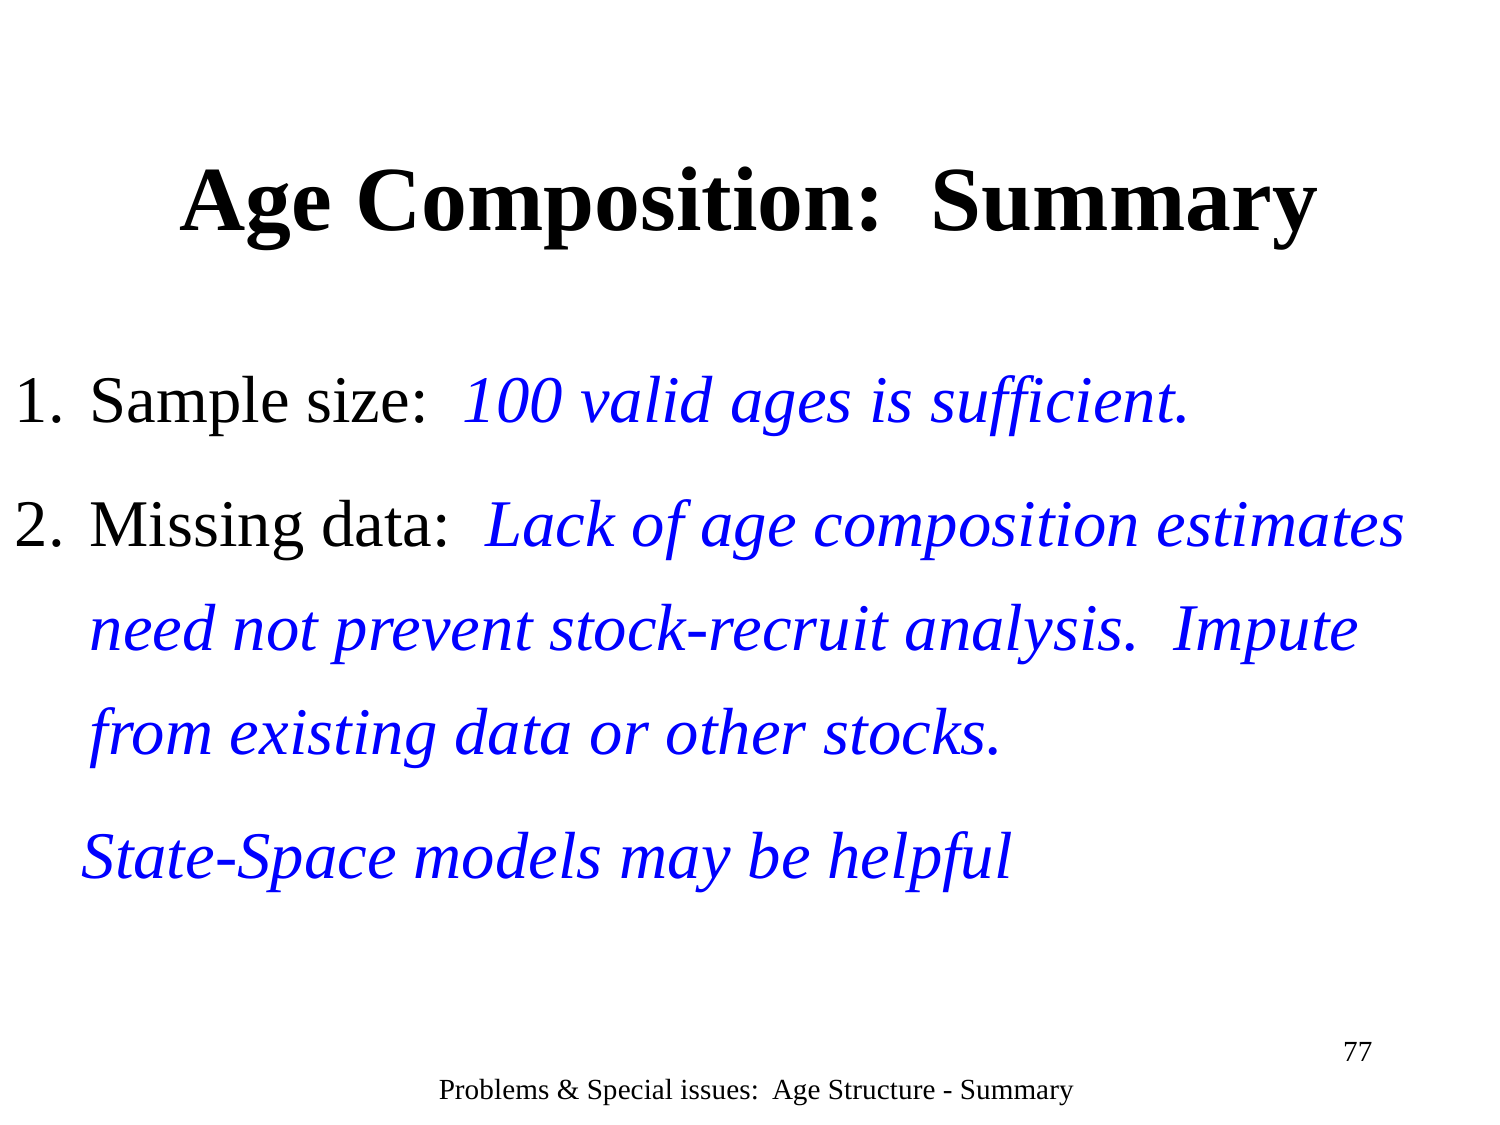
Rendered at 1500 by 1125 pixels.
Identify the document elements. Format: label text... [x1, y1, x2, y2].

text_box 77 [1074, 1024, 1388, 1100]
text_box Sample size: 100 valid ages is sufficient. Missing data: Lack of age composition estimates need not prevent stock-recruit analysis. Impute from existing data or other stocks. State-Space models may be helpful [0, 324, 1500, 900]
title Age Composition: Summary [112, 99, 1388, 288]
text_box Problems & Special issues: Age Structure - Summary [399, 1062, 1114, 1117]
